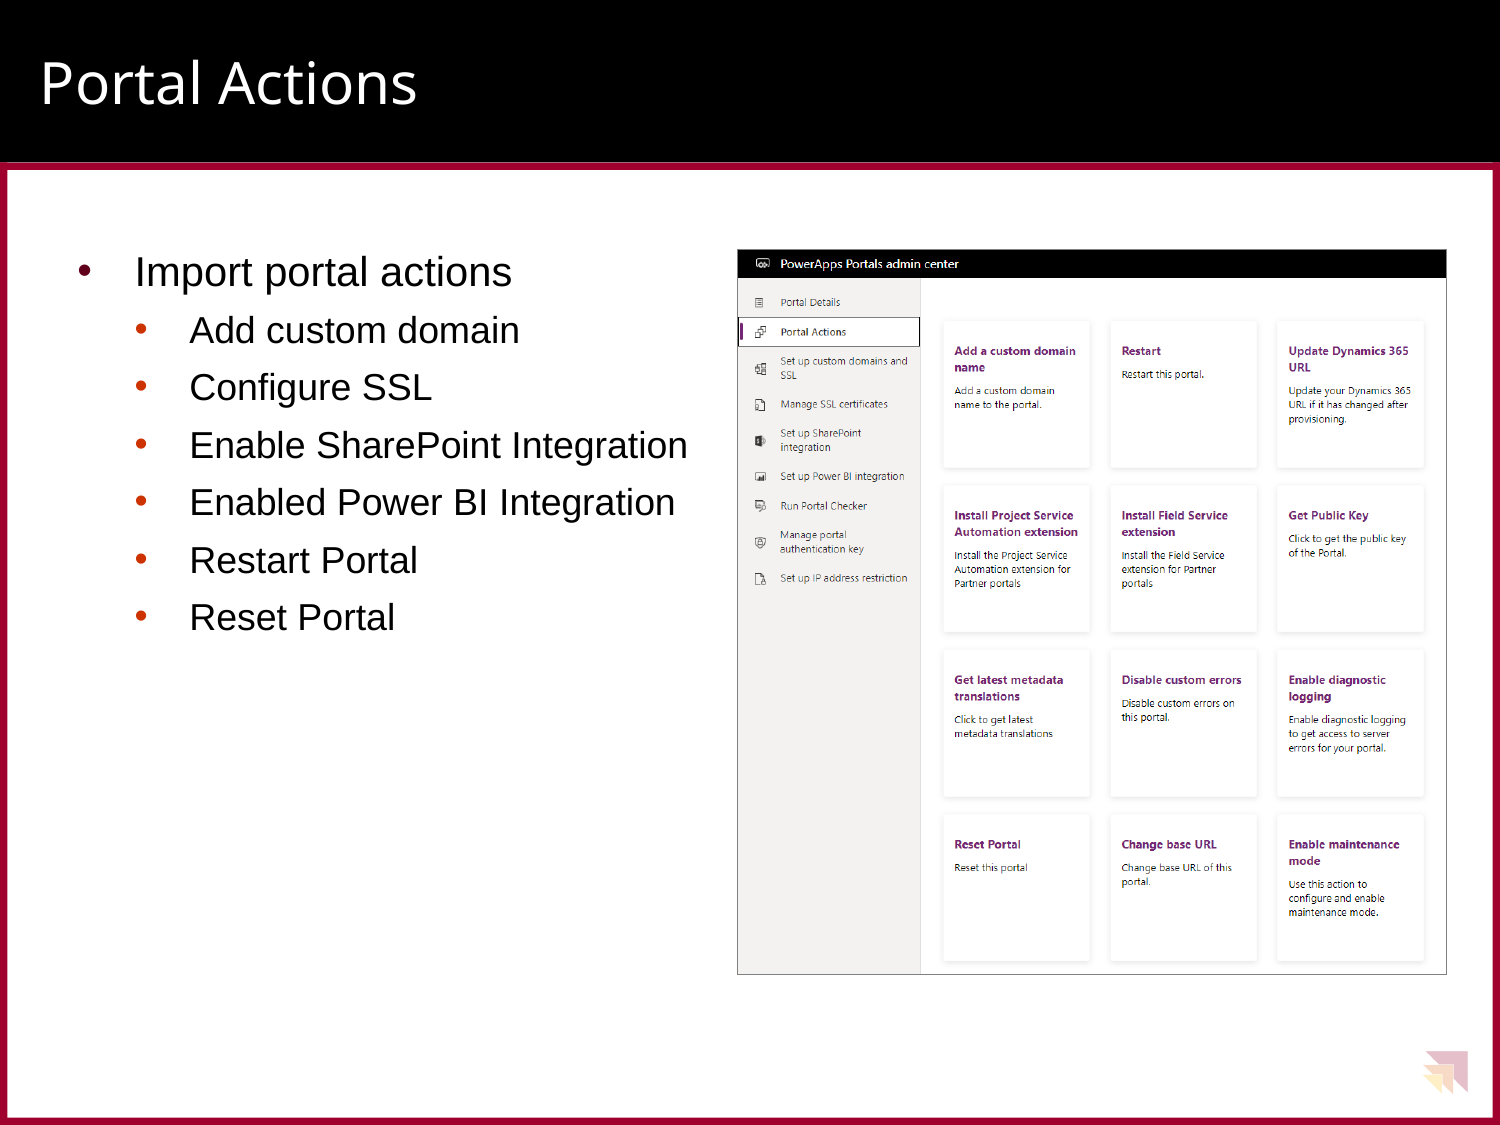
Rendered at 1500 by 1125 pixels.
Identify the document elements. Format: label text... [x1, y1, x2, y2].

list Import portal actions Add custom domain Configure SSL Enable SharePoint Integration Enabled Power BI Integration Restart Portal Reset Portal [62, 237, 1438, 1088]
picture [737, 249, 1447, 976]
title Portal Actions [24, 12, 1438, 150]
